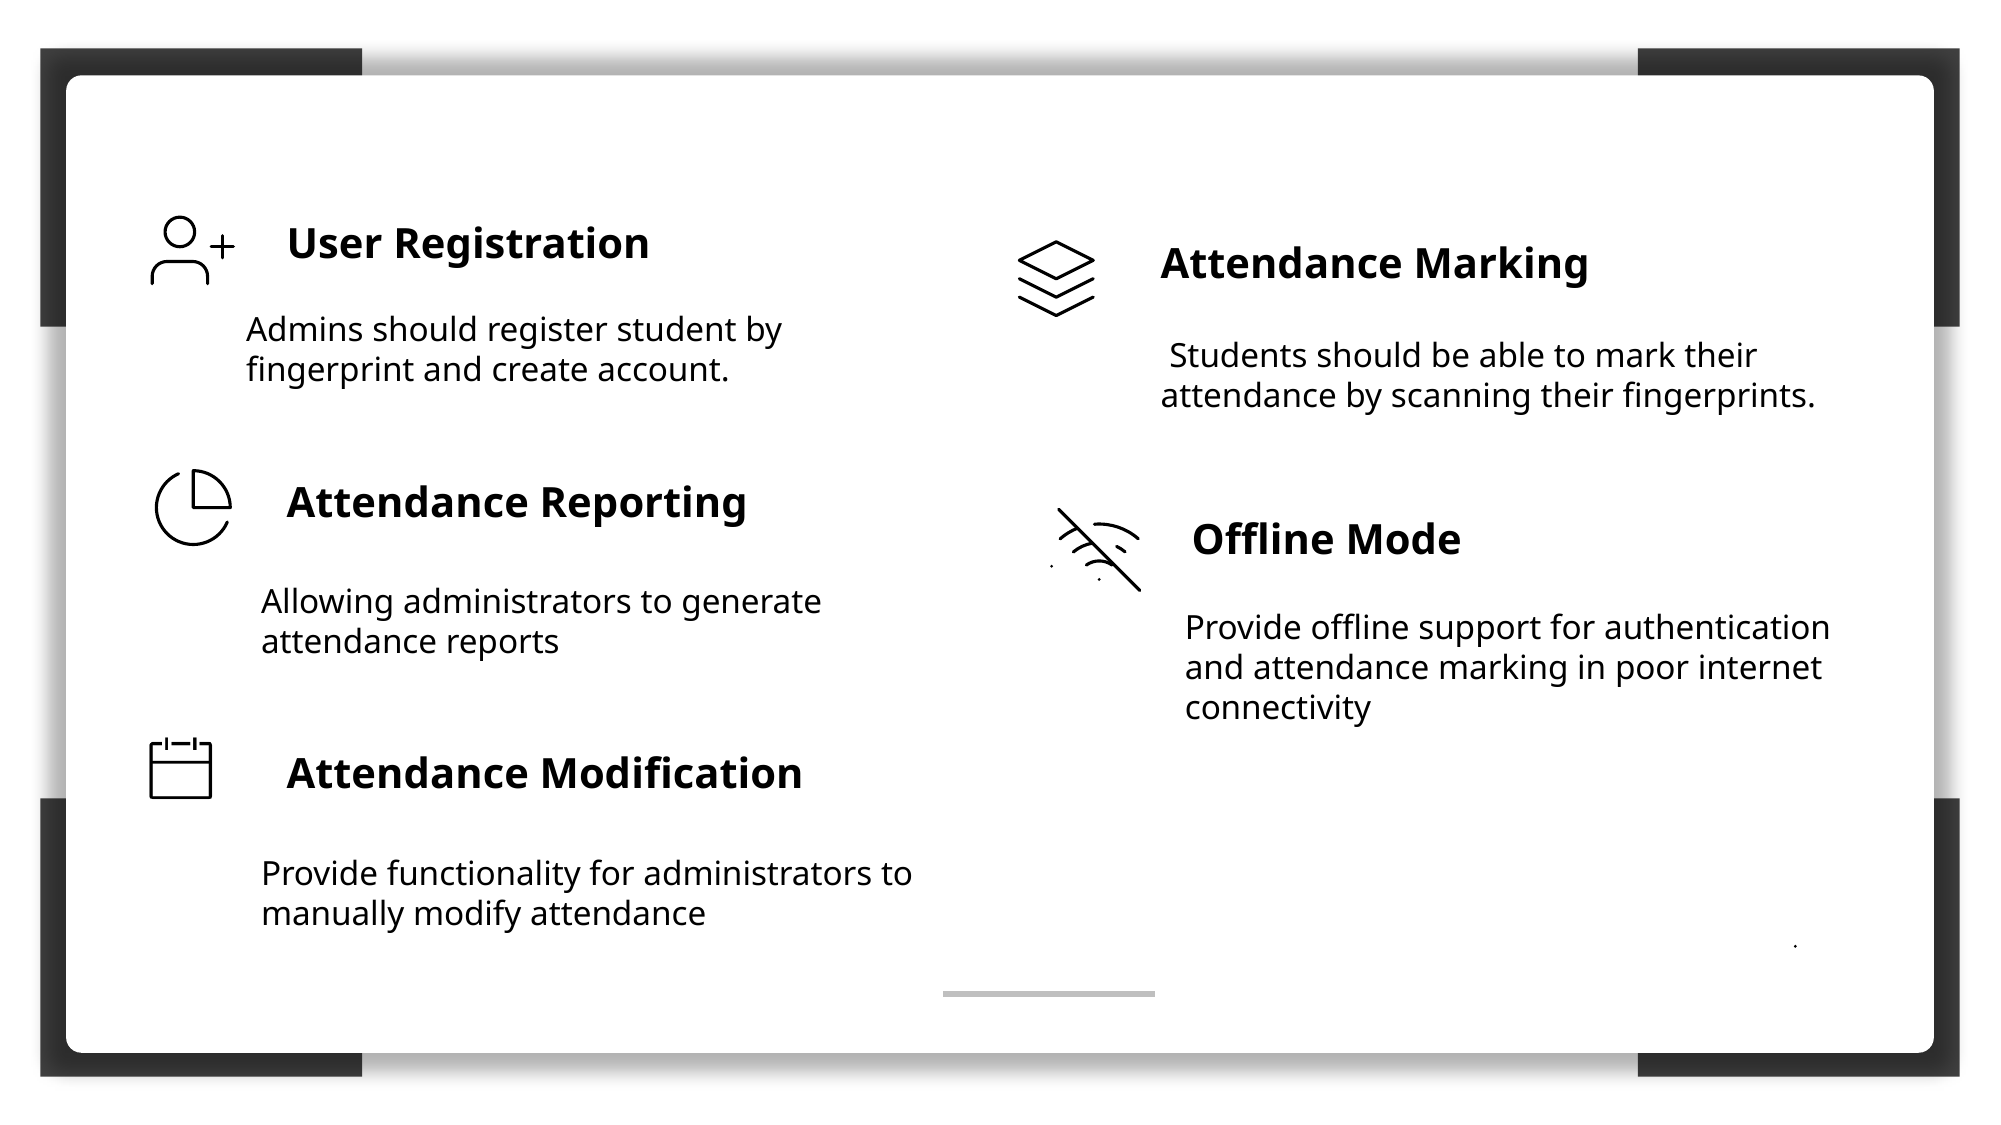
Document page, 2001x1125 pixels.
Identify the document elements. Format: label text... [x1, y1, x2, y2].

text_box [152, 261, 208, 284]
text_box Attendance Modification [271, 739, 915, 805]
text_box User Registration [271, 209, 823, 275]
text_box Attendance Marking [1145, 228, 1789, 294]
text_box [39, 1066, 48, 1078]
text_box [1006, 228, 1107, 329]
text_box [1086, 560, 1113, 566]
text_box [39, 47, 54, 61]
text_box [143, 457, 244, 557]
text_box [165, 217, 195, 247]
text_box Provide offline support for authentication and attendance marking in poor internet connectivity [1169, 598, 1886, 734]
text_box Fingerprint Authentication: [65, 74, 1935, 1054]
text_box Admins should register student by fingerprint and create account. [231, 300, 957, 396]
text_box [1953, 1069, 1961, 1078]
text_box Allowing administrators to generate attendance reports [246, 572, 1000, 668]
text_box [1947, 47, 1961, 59]
text_box Students should be able to mark their attendance by scanning their fingerprints. [1145, 326, 1862, 422]
text_box Attendance Reporting [271, 468, 852, 533]
text_box Offline Mode [1176, 505, 1820, 570]
picture [143, 731, 218, 805]
text_box [1094, 524, 1139, 539]
text_box Provide functionality for administrators to manually modify attendance [246, 844, 948, 940]
